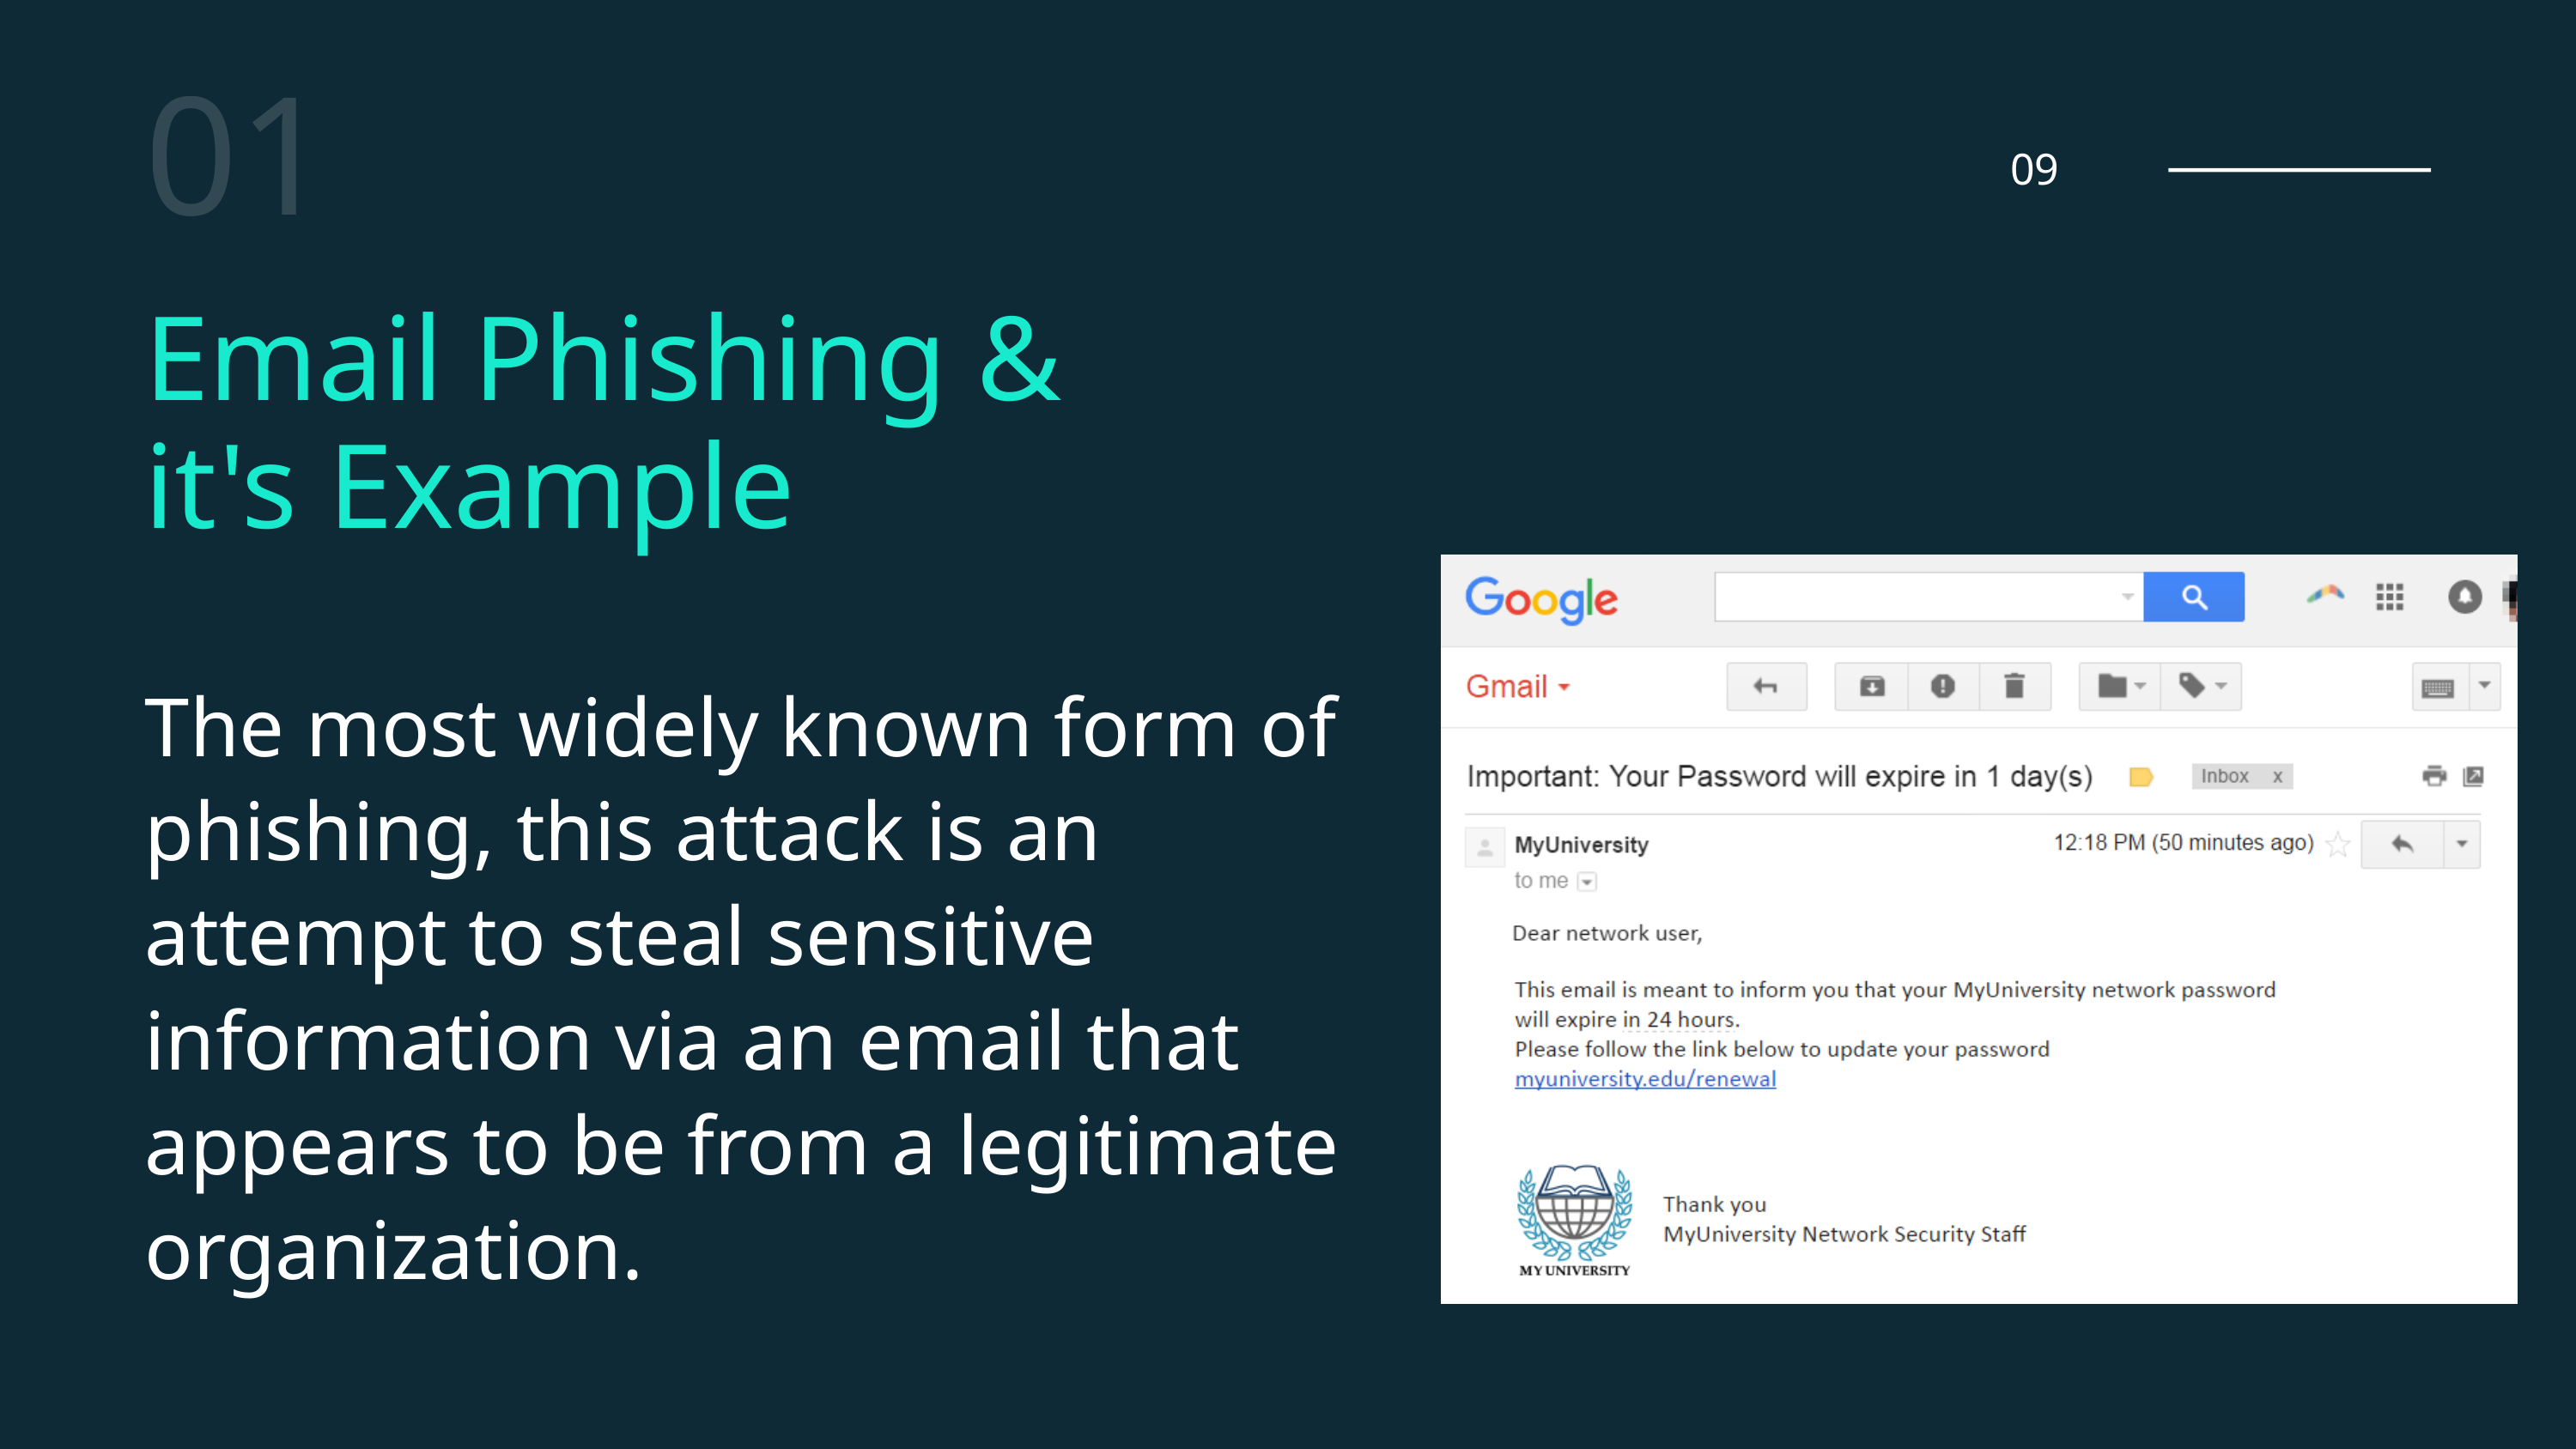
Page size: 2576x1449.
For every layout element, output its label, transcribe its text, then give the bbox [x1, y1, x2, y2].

text_box Email Phishing & it's Example [144, 295, 1182, 552]
text_box The most widely known form of phishing, this attack is an attempt to steal sensitive information via an email that appears to be from a legitimate organization. [144, 667, 1395, 1296]
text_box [1839, 144, 2432, 195]
picture [1440, 555, 2518, 1304]
text_box 01 [144, 34, 349, 248]
